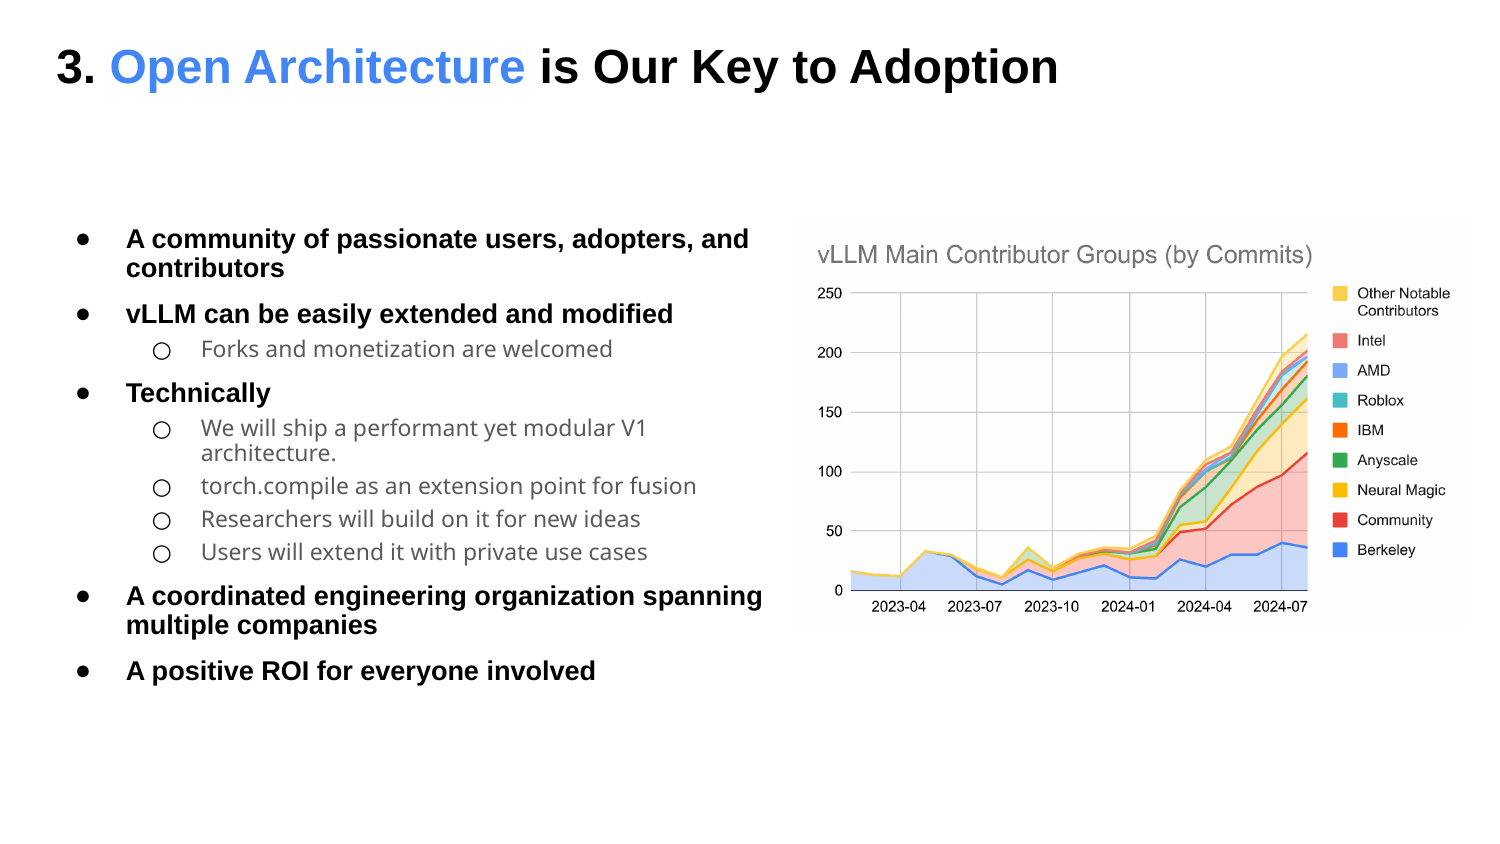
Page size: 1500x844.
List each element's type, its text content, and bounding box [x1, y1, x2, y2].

title 3. Open Architecture is Our Key to Adoption [56, 33, 1151, 94]
picture [794, 215, 1467, 628]
list A community of passionate users, adopters, and contributors vLLM can be easily extended and modified Forks and monetization are welcomed Technically We will ship a performant yet modular V1 architecture. torch.compile as an extension point for fusion Researchers will build on it for new ideas Users will extend it with private use cases A coordinated engineering organization spanning multiple companies A positive ROI for everyone involved [50, 219, 795, 688]
